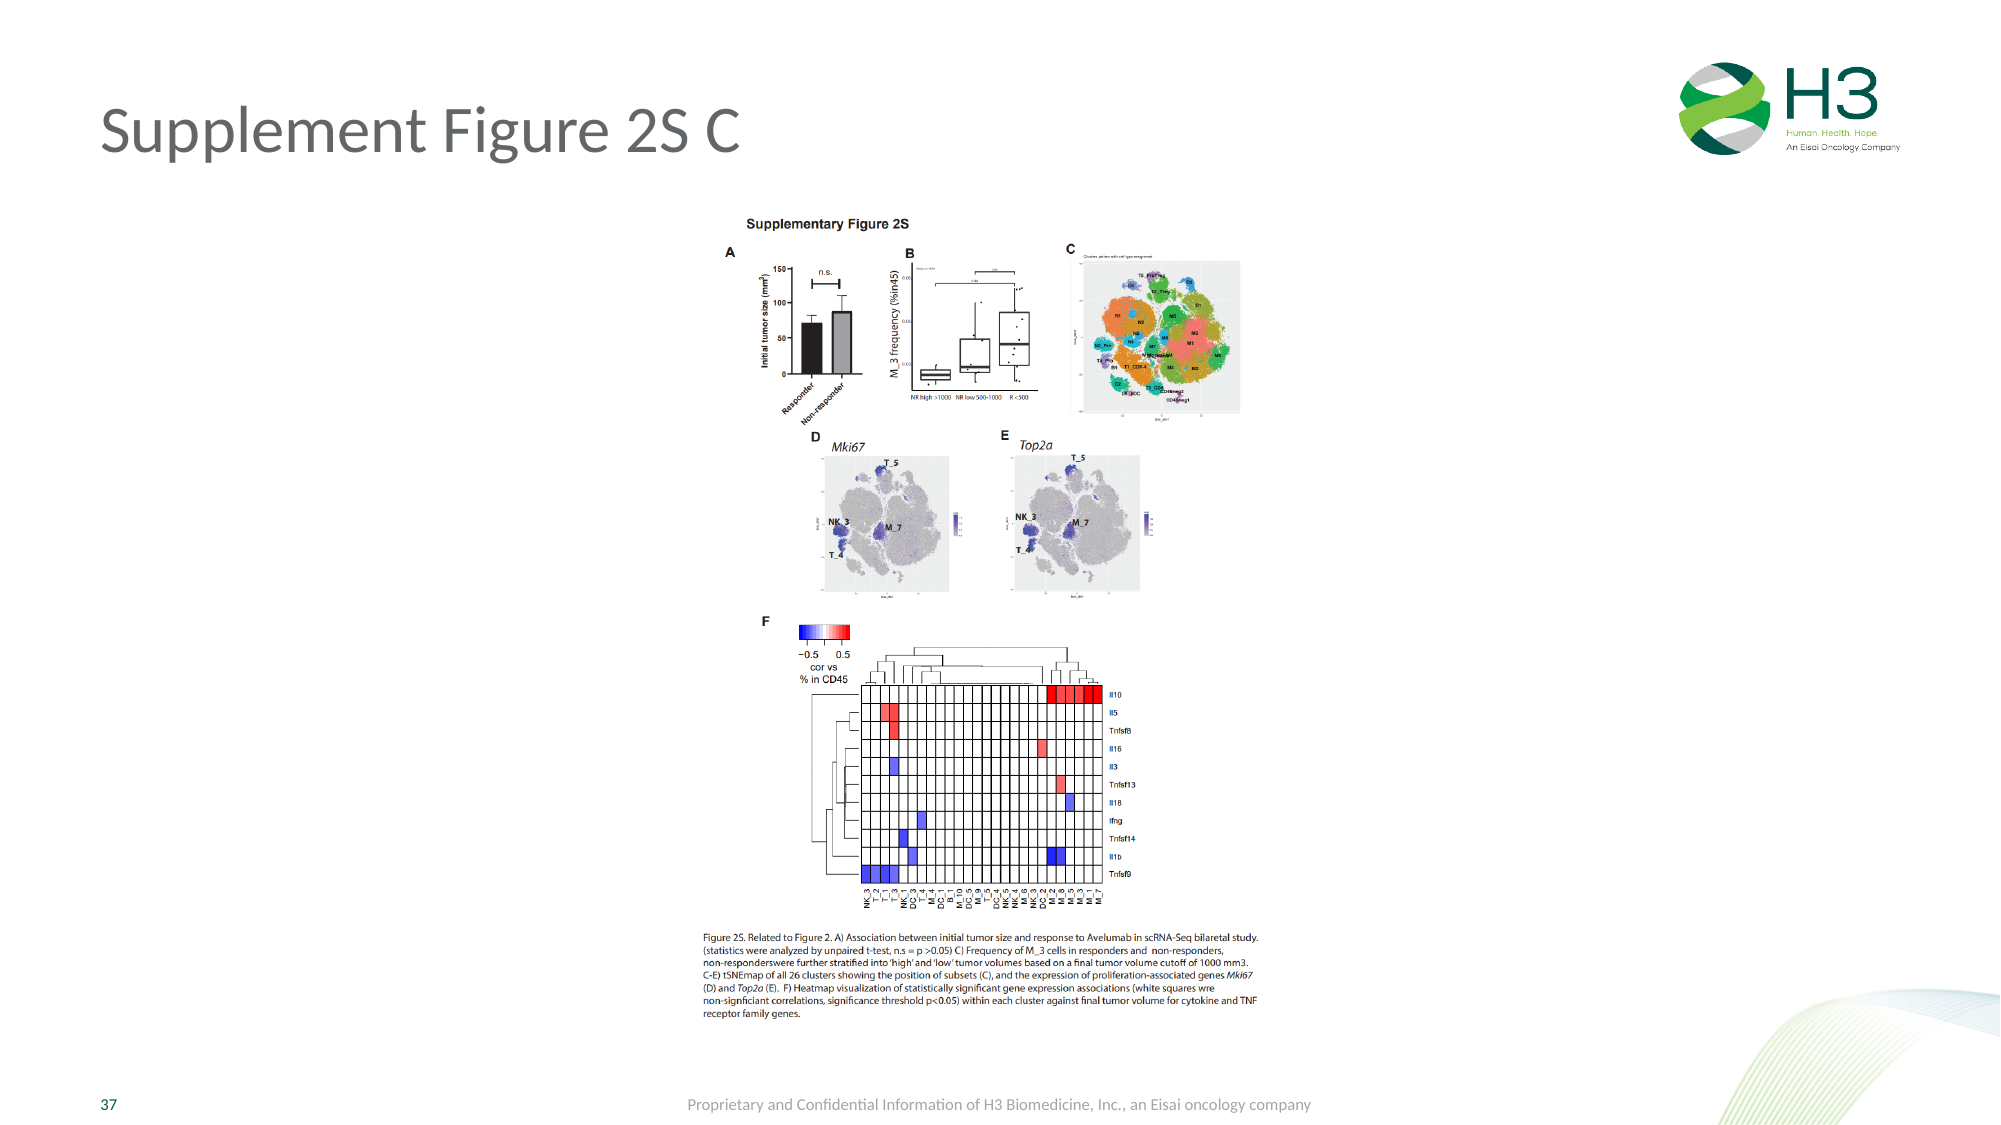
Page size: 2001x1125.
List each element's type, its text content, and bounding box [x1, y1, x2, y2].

footer Proprietary and Confidential Information of H3 Biomedicine, Inc., an Eisai oncology company [635, 1083, 1365, 1125]
picture [1681, 62, 1900, 155]
picture [1700, 977, 2000, 1125]
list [688, 204, 1313, 1052]
slide_number 37 [100, 1083, 202, 1125]
title Supplement Figure 2S C [100, 0, 1681, 174]
